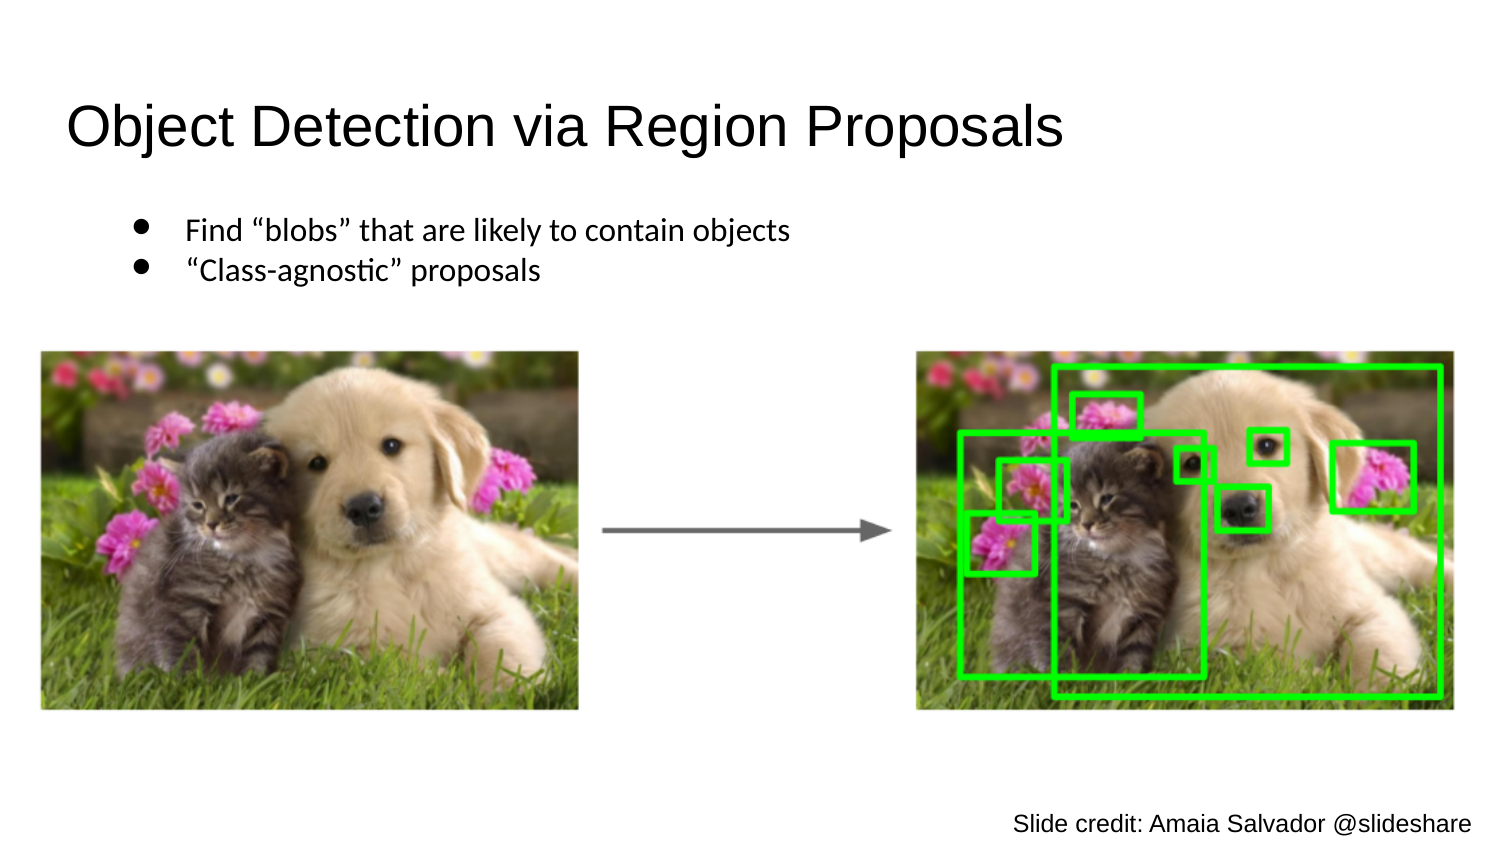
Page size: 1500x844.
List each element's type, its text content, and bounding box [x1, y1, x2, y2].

title Object Detection via Region Proposals [51, 72, 1449, 167]
picture [24, 338, 1476, 726]
text_box Slide credit: Amaia Salvador @slideshare [997, 792, 1500, 824]
text_box Find “blobs” that are likely to contain objects “Class-agnostic” proposals [95, 192, 1239, 261]
